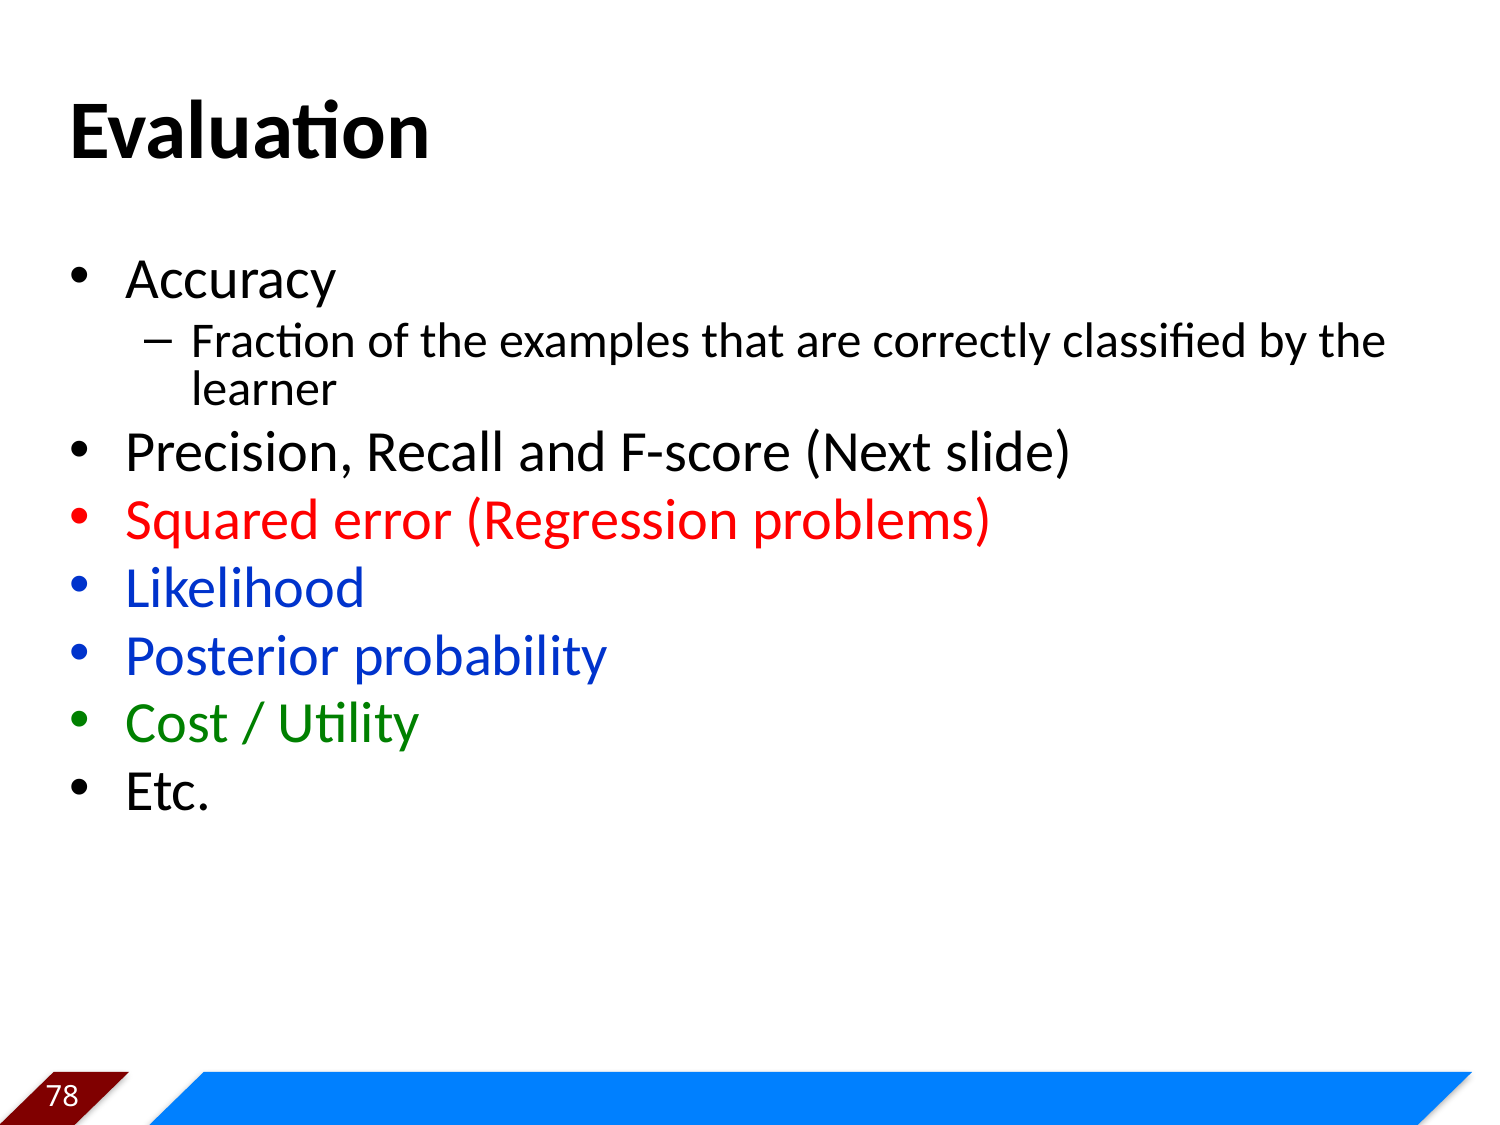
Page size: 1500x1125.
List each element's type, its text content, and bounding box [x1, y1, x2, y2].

title Evaluation [54, 67, 1459, 184]
list Accuracy Fraction of the examples that are correctly classified by the learner Precision, Recall and F-score (Next slide) Squared error (Regression problems) Likelihood Posterior probability Cost / Utility Etc. [54, 246, 1455, 1019]
